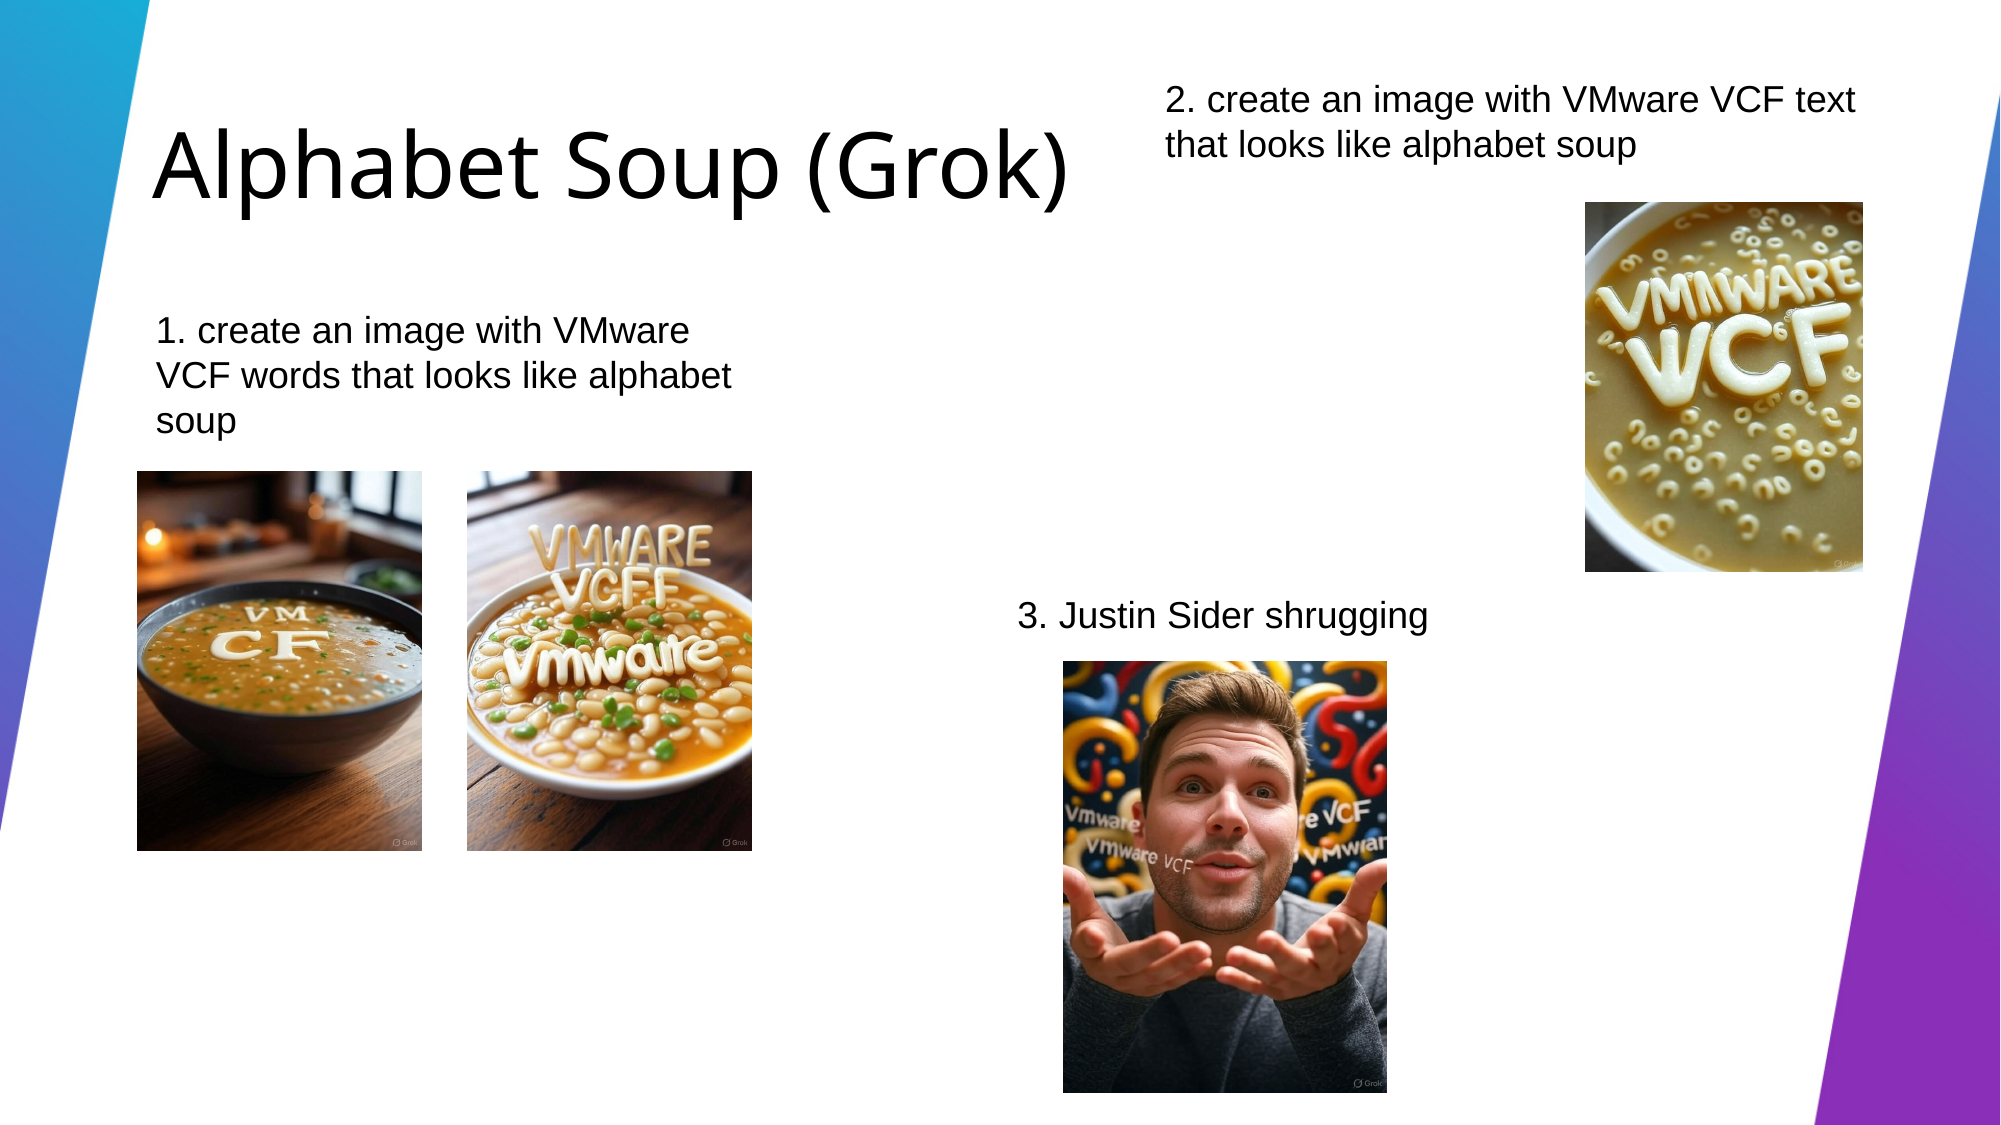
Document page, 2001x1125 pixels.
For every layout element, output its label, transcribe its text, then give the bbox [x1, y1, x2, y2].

text_box 3. Justin Sider shrugging [1002, 584, 1445, 644]
picture [0, 0, 2001, 1125]
text_box 1. create an image with VMware VCF words that looks like alphabet soup [141, 298, 752, 449]
title Alphabet Soup (Grok) [137, 59, 1863, 278]
text_box 2. create an image with VMware VCF text that looks like alphabet soup [1150, 67, 1897, 173]
